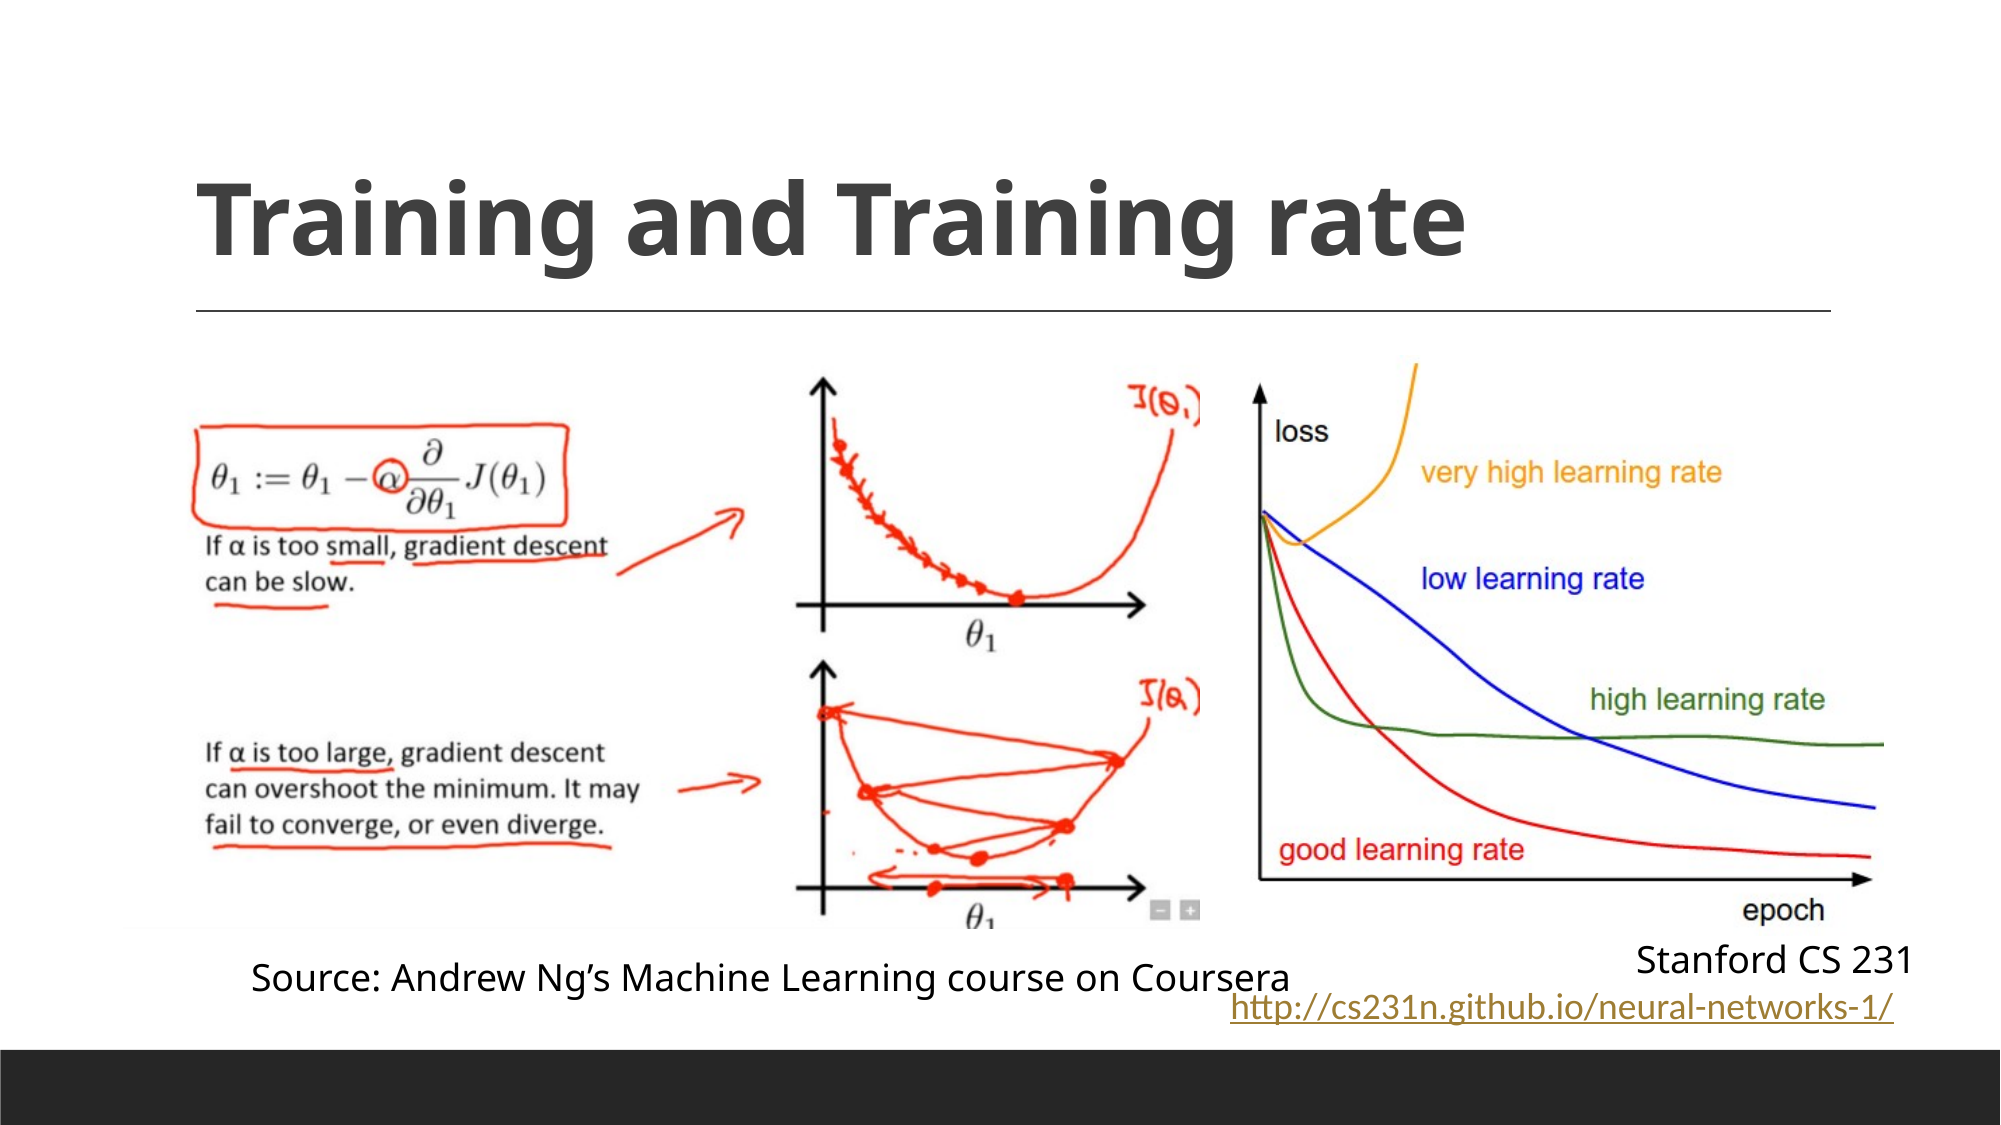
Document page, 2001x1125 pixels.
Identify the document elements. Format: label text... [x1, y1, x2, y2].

text_box Stanford CS 231 [1621, 928, 1931, 988]
picture [122, 343, 1201, 929]
text_box http://cs231n.github.io/neural-networks-1/ [1215, 974, 1909, 1035]
title Training and Training rate [180, 47, 1830, 285]
text_box Source: Andrew Ng’s Machine Learning course on Coursera [236, 946, 1307, 1006]
picture [1239, 355, 1885, 937]
